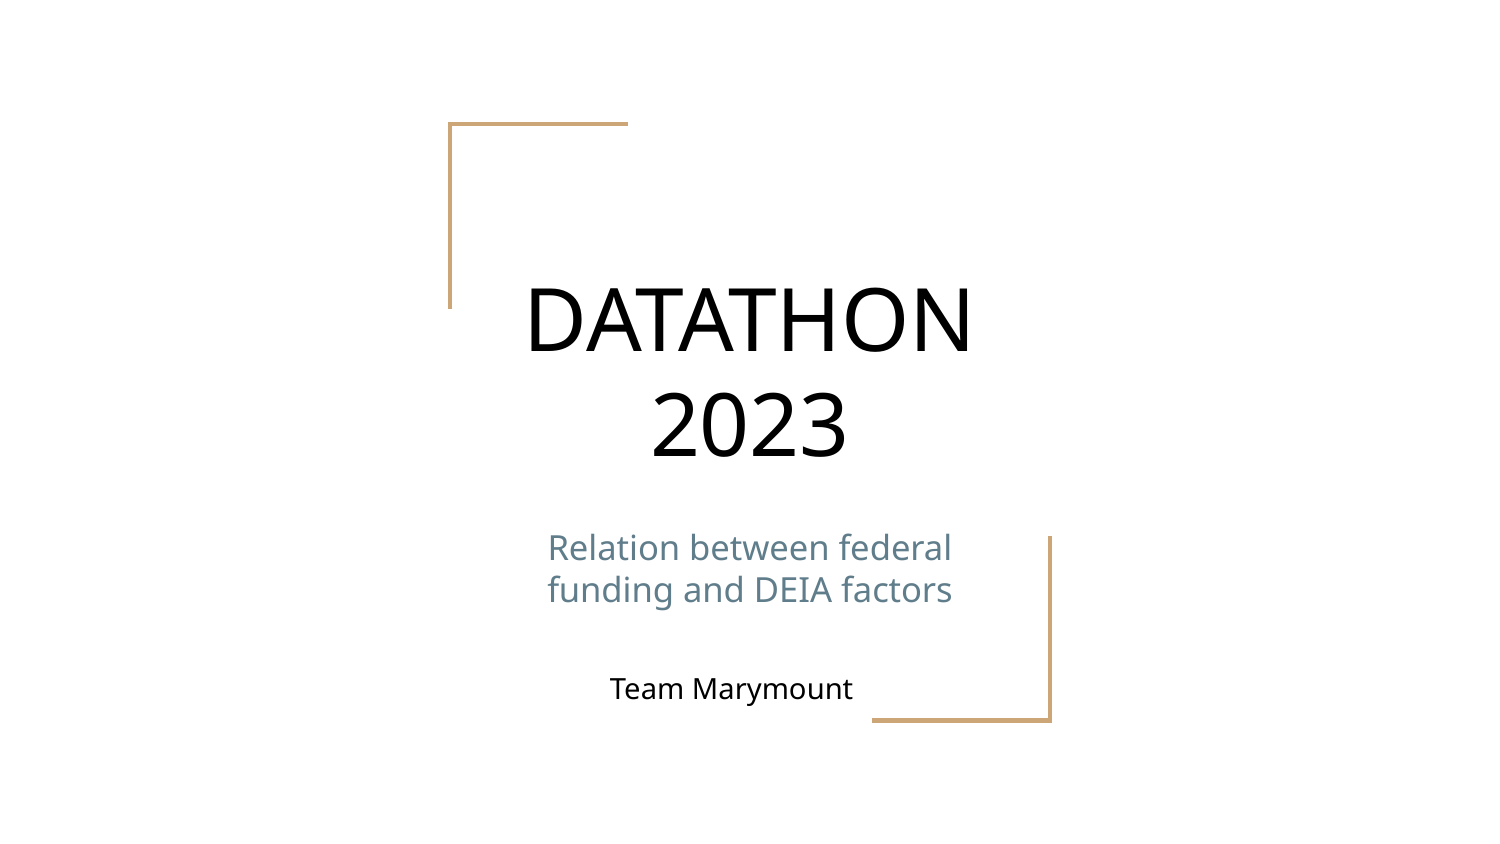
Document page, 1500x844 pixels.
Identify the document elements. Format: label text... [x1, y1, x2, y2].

subtitle Relation between federal funding and DEIA factors [499, 511, 1001, 627]
title DATATHON 2023 [499, 236, 1001, 490]
text_box Team Marymount [537, 655, 927, 721]
